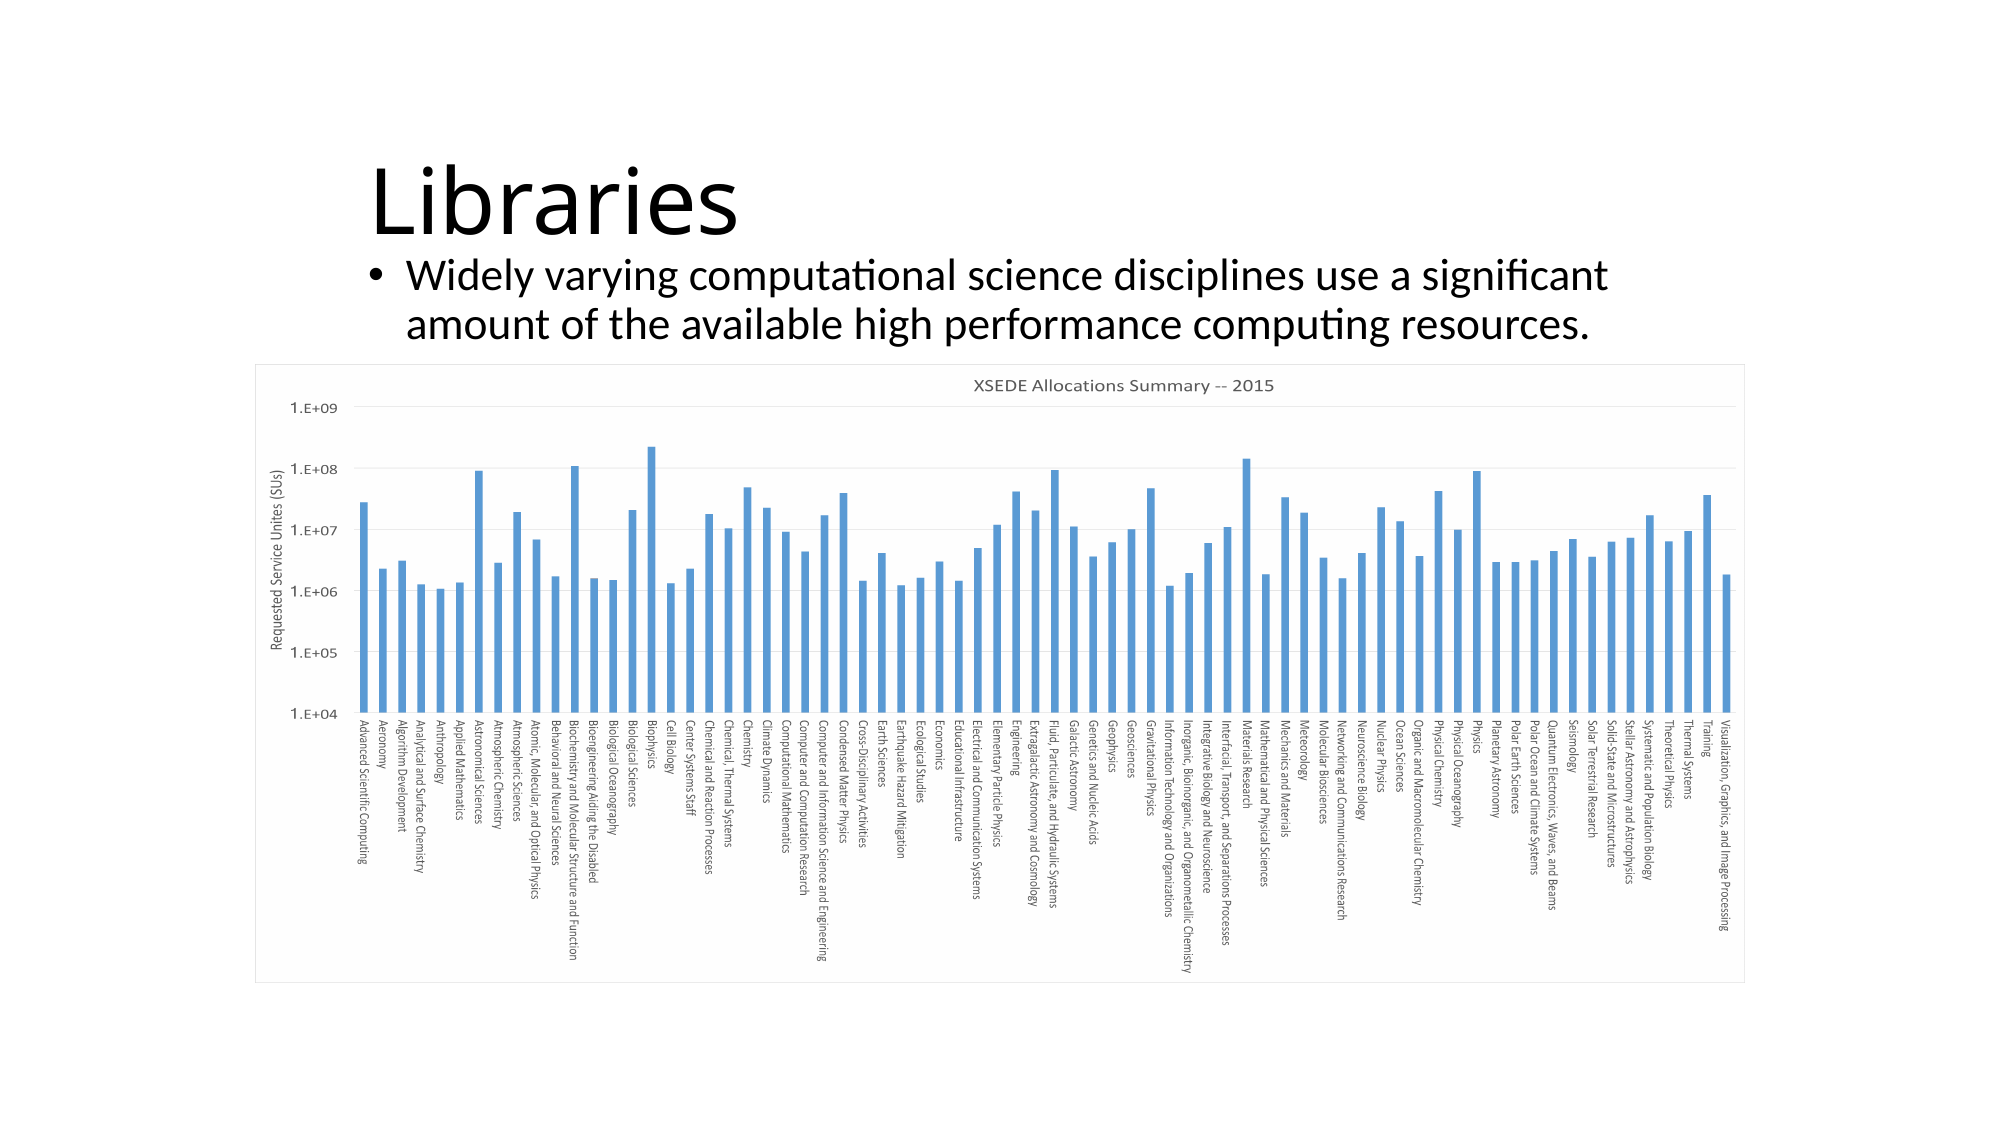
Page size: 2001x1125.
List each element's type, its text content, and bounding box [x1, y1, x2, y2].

picture [255, 364, 1745, 984]
title Libraries [353, 122, 1647, 244]
list Widely varying computational science disciplines use a significant amount of the available high performance computing resources. [353, 244, 1647, 364]
